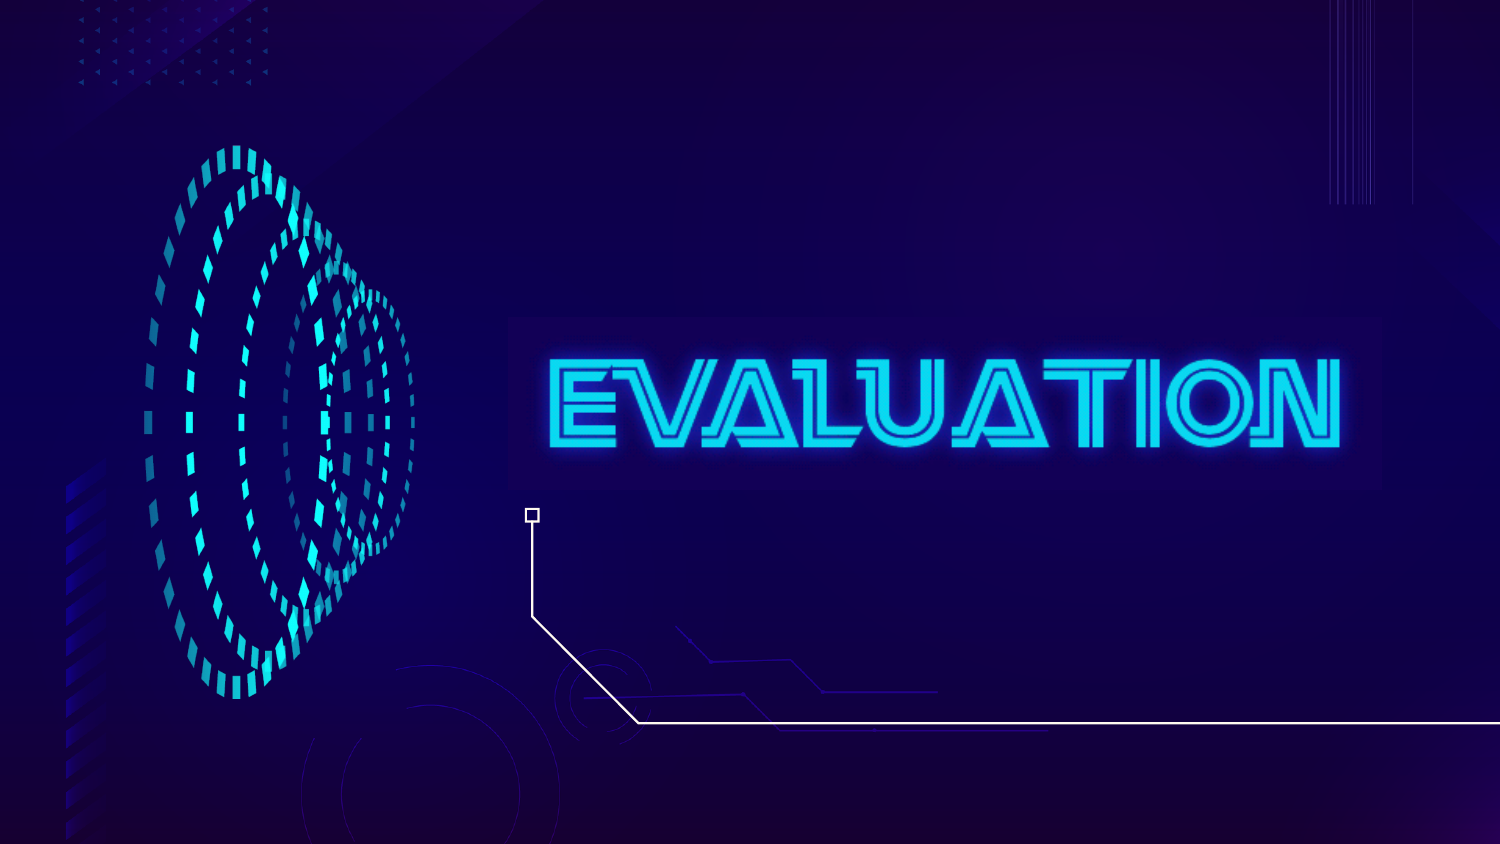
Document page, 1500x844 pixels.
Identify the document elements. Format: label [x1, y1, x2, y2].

text_box [524, 507, 1500, 725]
picture [0, 0, 1500, 844]
